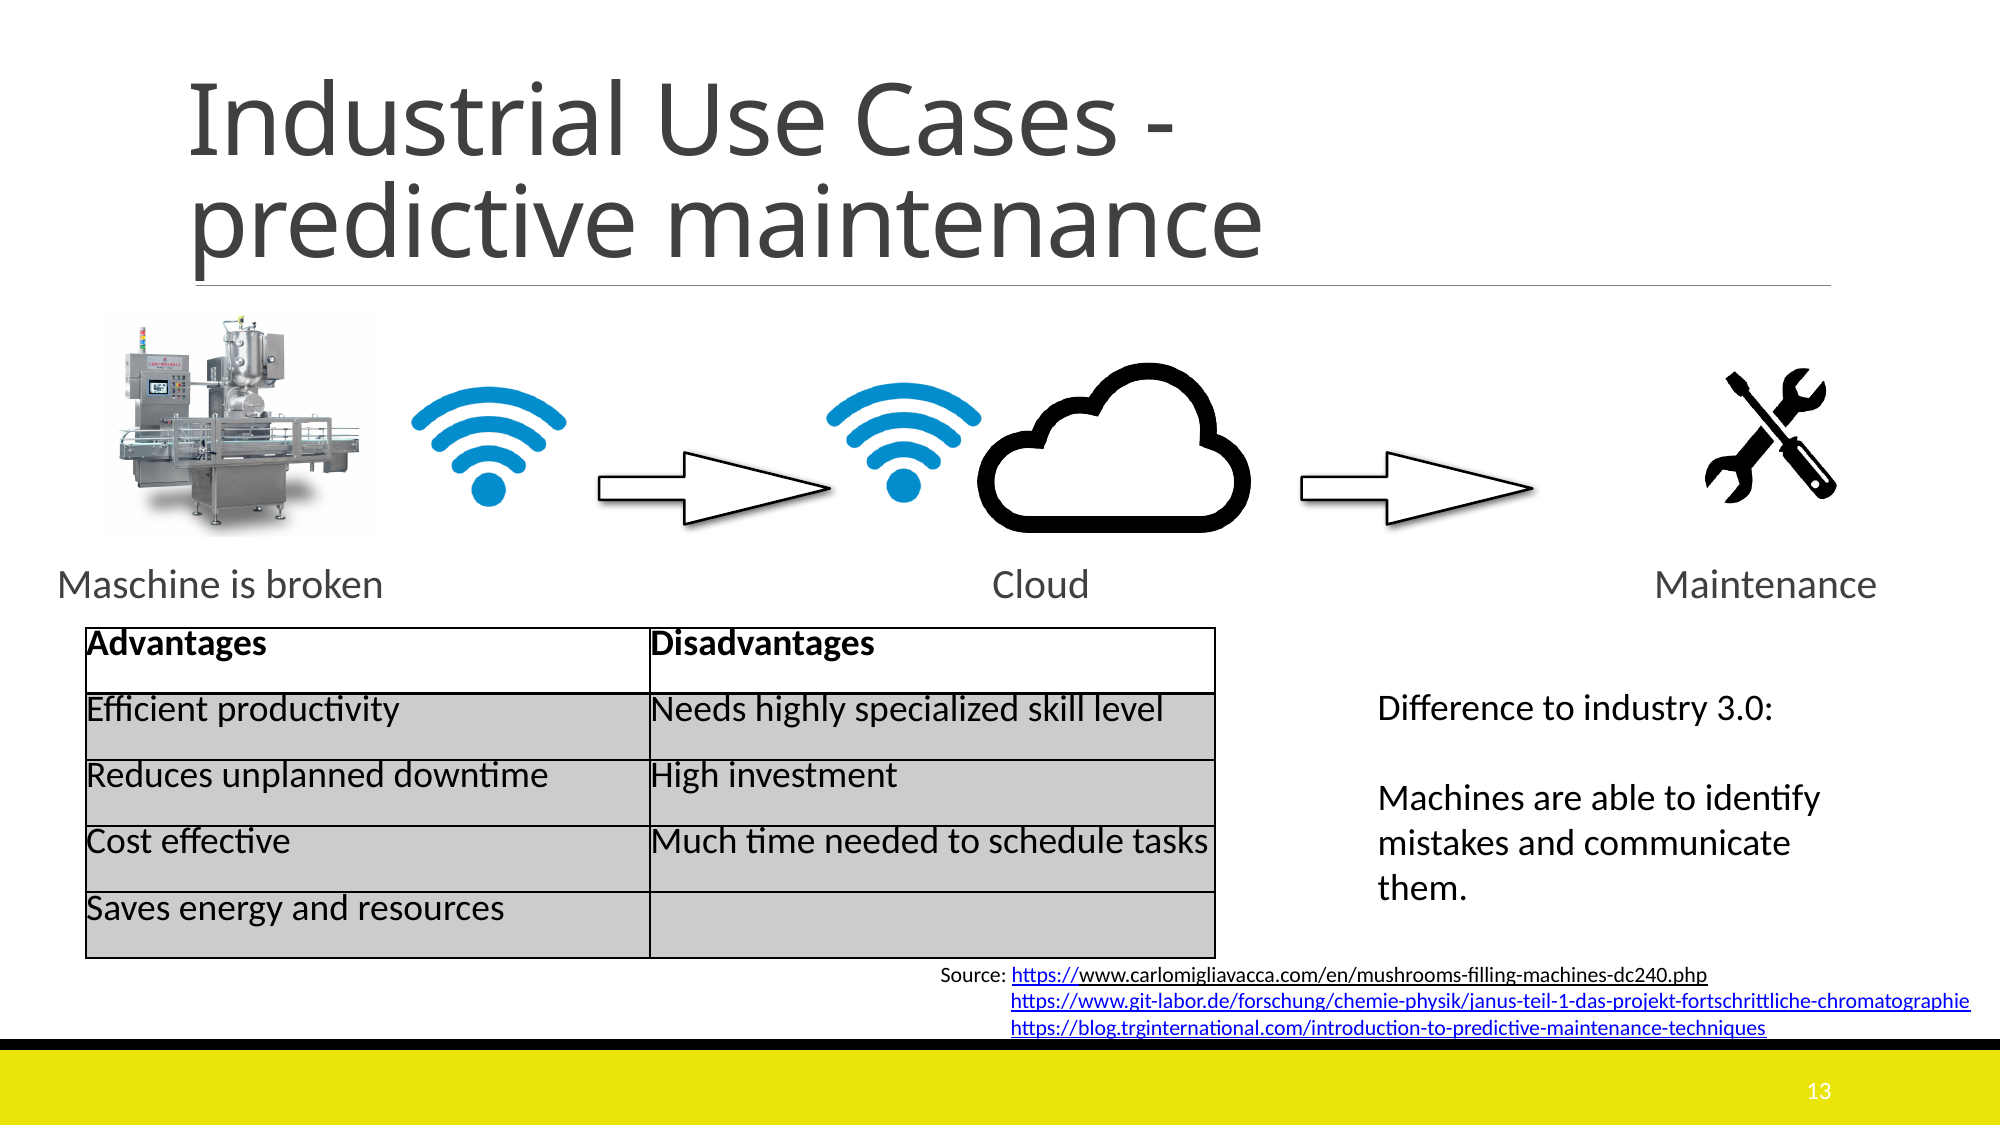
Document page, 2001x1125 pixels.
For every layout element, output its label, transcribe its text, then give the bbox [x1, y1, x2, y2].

table_cell Efficient productivity [87, 695, 649, 759]
title Industrial Use Cases - predictive maintenance [179, 46, 1831, 286]
text_box Source: https://www.carlomigliavacca.com/en/mushrooms-filling-machines-dc240.php https://www.git-labor.de/forschung/chemie-physik/janus-teil-1-das-projekt-fortschrittliche-chromatographie https://blog.trginternational.com/introduction-to-predictive-maintenance-techniques [933, 953, 2000, 1125]
picture [405, 364, 571, 529]
text_box [1301, 452, 1533, 525]
picture [105, 310, 379, 537]
text_box Maintenance [1639, 562, 2000, 722]
table_cell Cost effective [87, 827, 649, 891]
table_cell Saves energy and resources [87, 893, 649, 957]
picture [1657, 323, 1883, 548]
table_cell [651, 893, 1214, 957]
picture [821, 310, 1251, 584]
table_header Advantages [87, 629, 649, 692]
table_cell Reduces unplanned downtime [87, 761, 649, 825]
text_box Difference to industry 3.0: Machines are able to identify mistakes and communicate them. [1370, 675, 1889, 916]
table_cell Needs highly specialized skill level [651, 695, 1214, 759]
text_box [599, 452, 818, 525]
text_box Cloud [977, 562, 1484, 722]
table_cell High investment [651, 761, 1214, 825]
table_cell Much time needed to schedule tasks [651, 827, 1214, 891]
list Maschine is broken [41, 561, 549, 723]
table_header Disadvantages [651, 629, 1214, 692]
